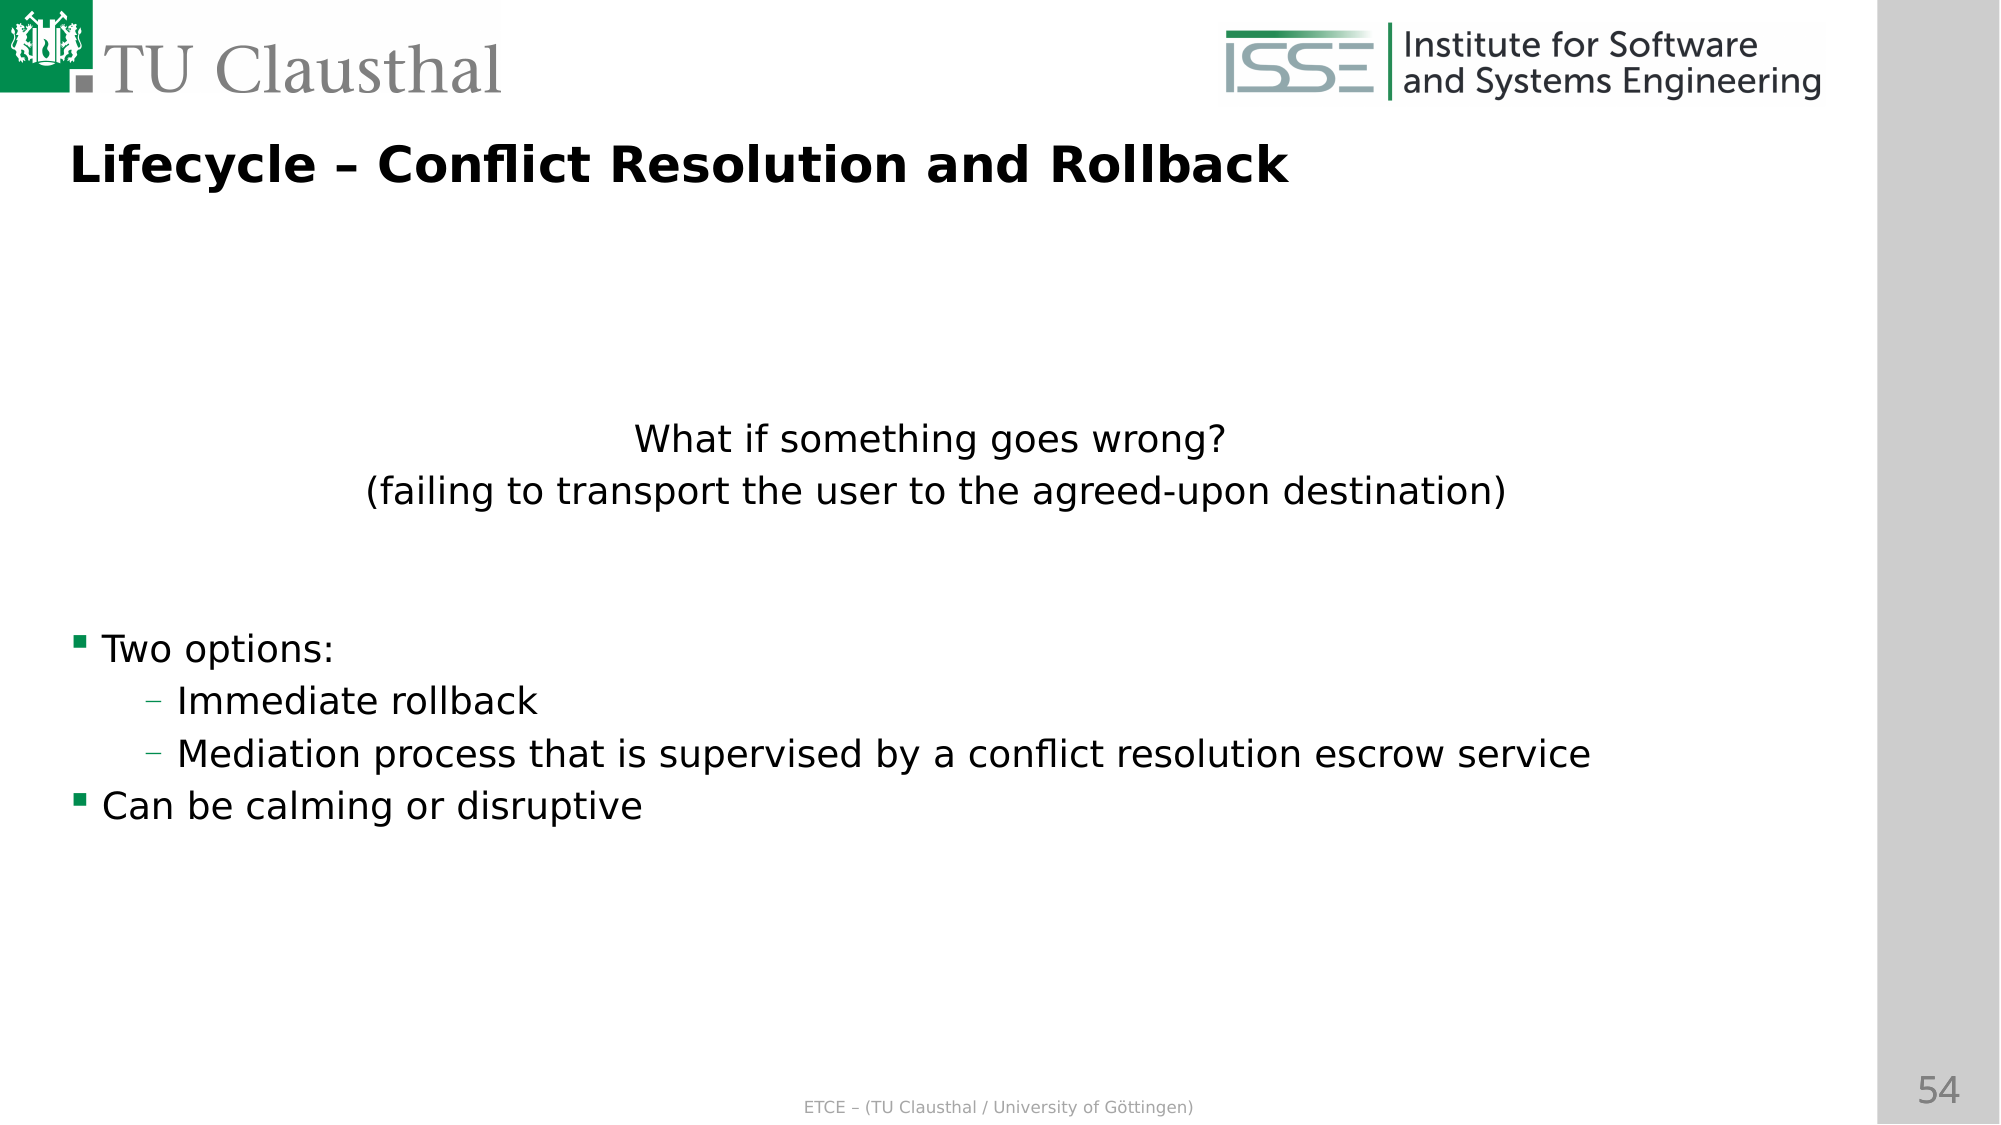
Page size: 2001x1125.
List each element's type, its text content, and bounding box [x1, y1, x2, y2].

picture [0, 0, 501, 93]
text_box Lifecycle – Conflict Resolution and Rollback [55, 125, 1819, 208]
text_box What if something goes wrong? (failing to transport the user to the agreed-upon destination) Two options: Immediate rollback Mediation process that is supervised by a conflict resolution escrow service Can be calming or disruptive [55, 208, 1819, 1035]
picture [1218, 22, 1826, 107]
